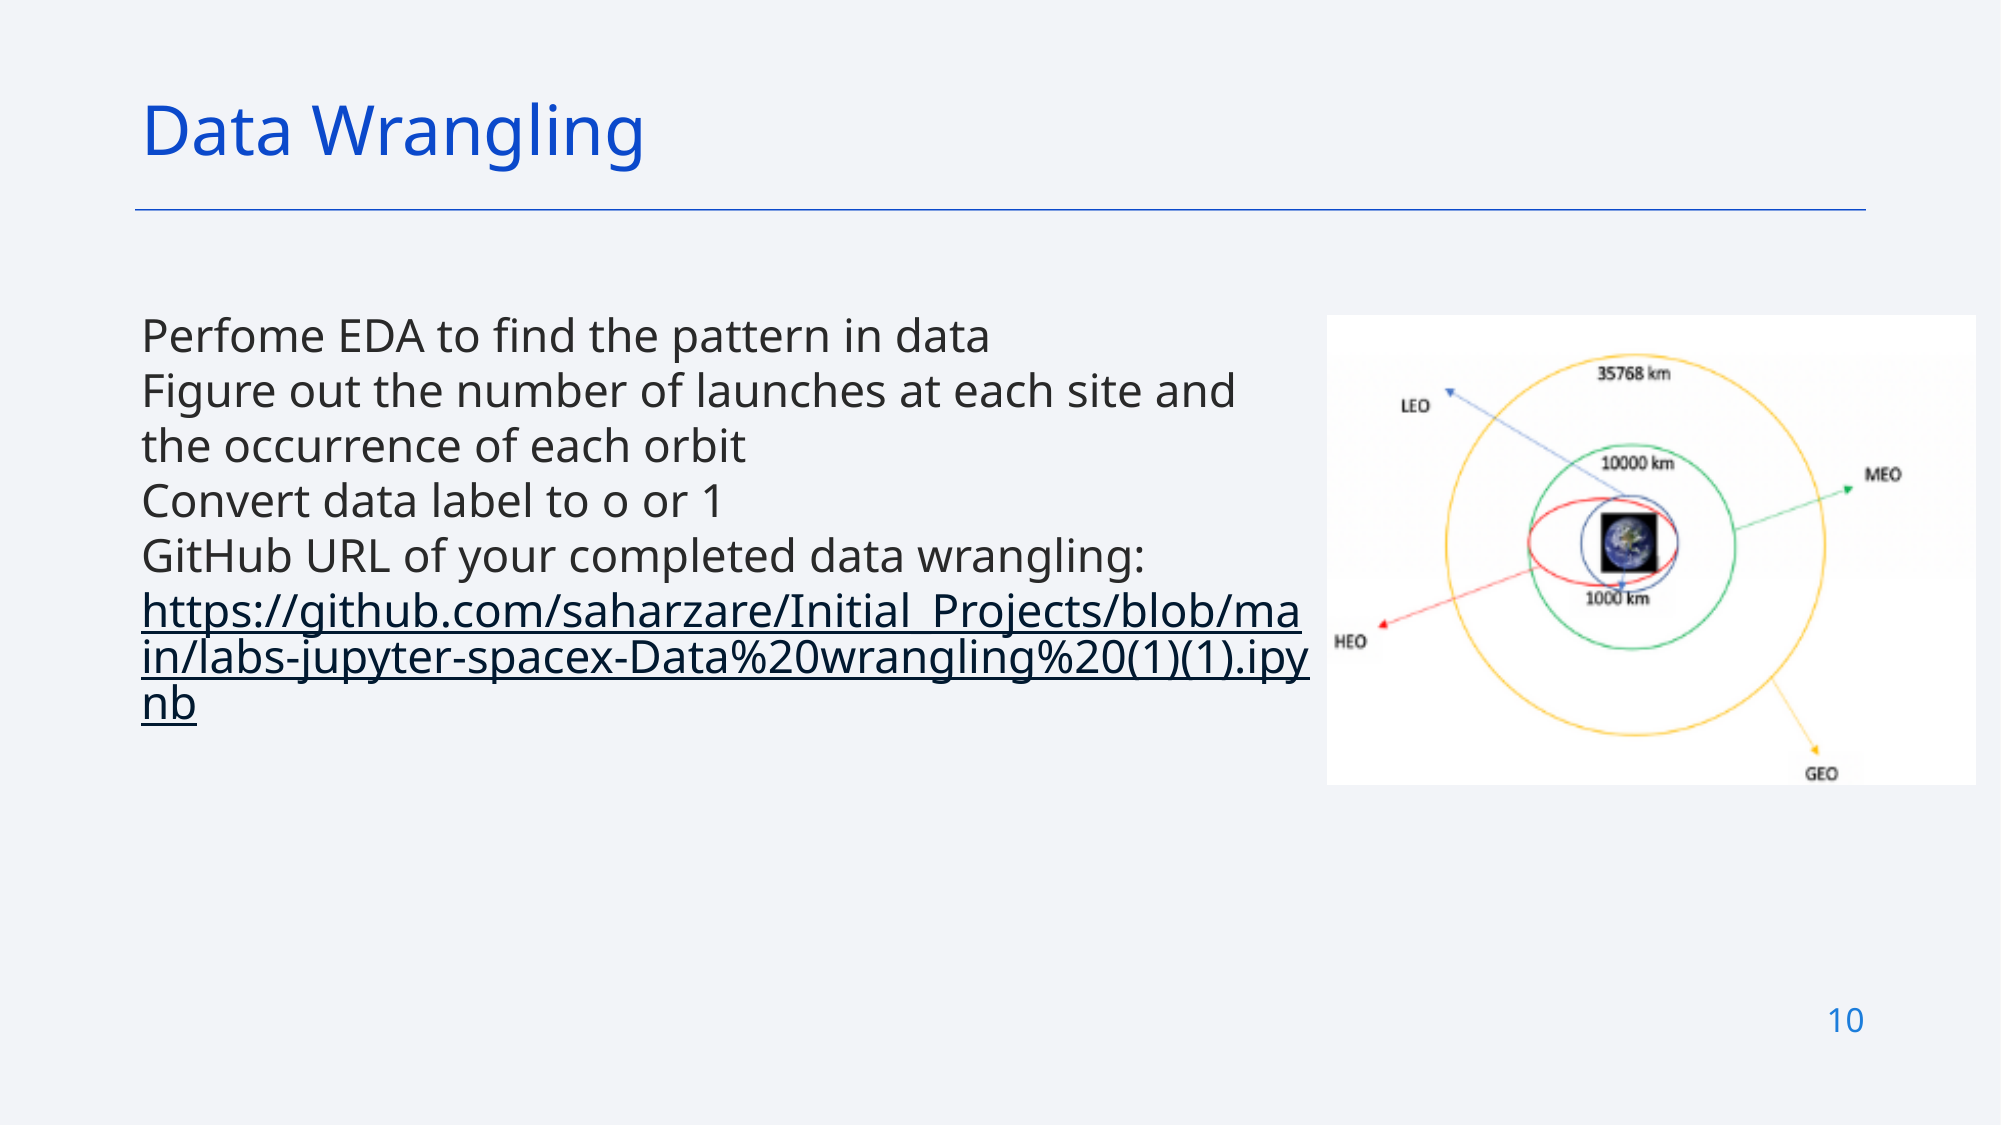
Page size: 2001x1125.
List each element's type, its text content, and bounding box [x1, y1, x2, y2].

picture [0, 0, 2001, 1125]
slide_number 10 [1429, 988, 1880, 1055]
text_box Data Wrangling [126, 88, 1852, 179]
list Perfome EDA to find the pattern in data Figure out the number of launches at each site and the occurrence of each orbit Convert data label to o or 1 GitHub URL of your completed data wrangling: https://github.com/saharzare/Initial_Projects/blob/main/labs-jupyter-spacex-Data%20wrangling%20(1)(1).ipynb [126, 299, 1328, 1014]
